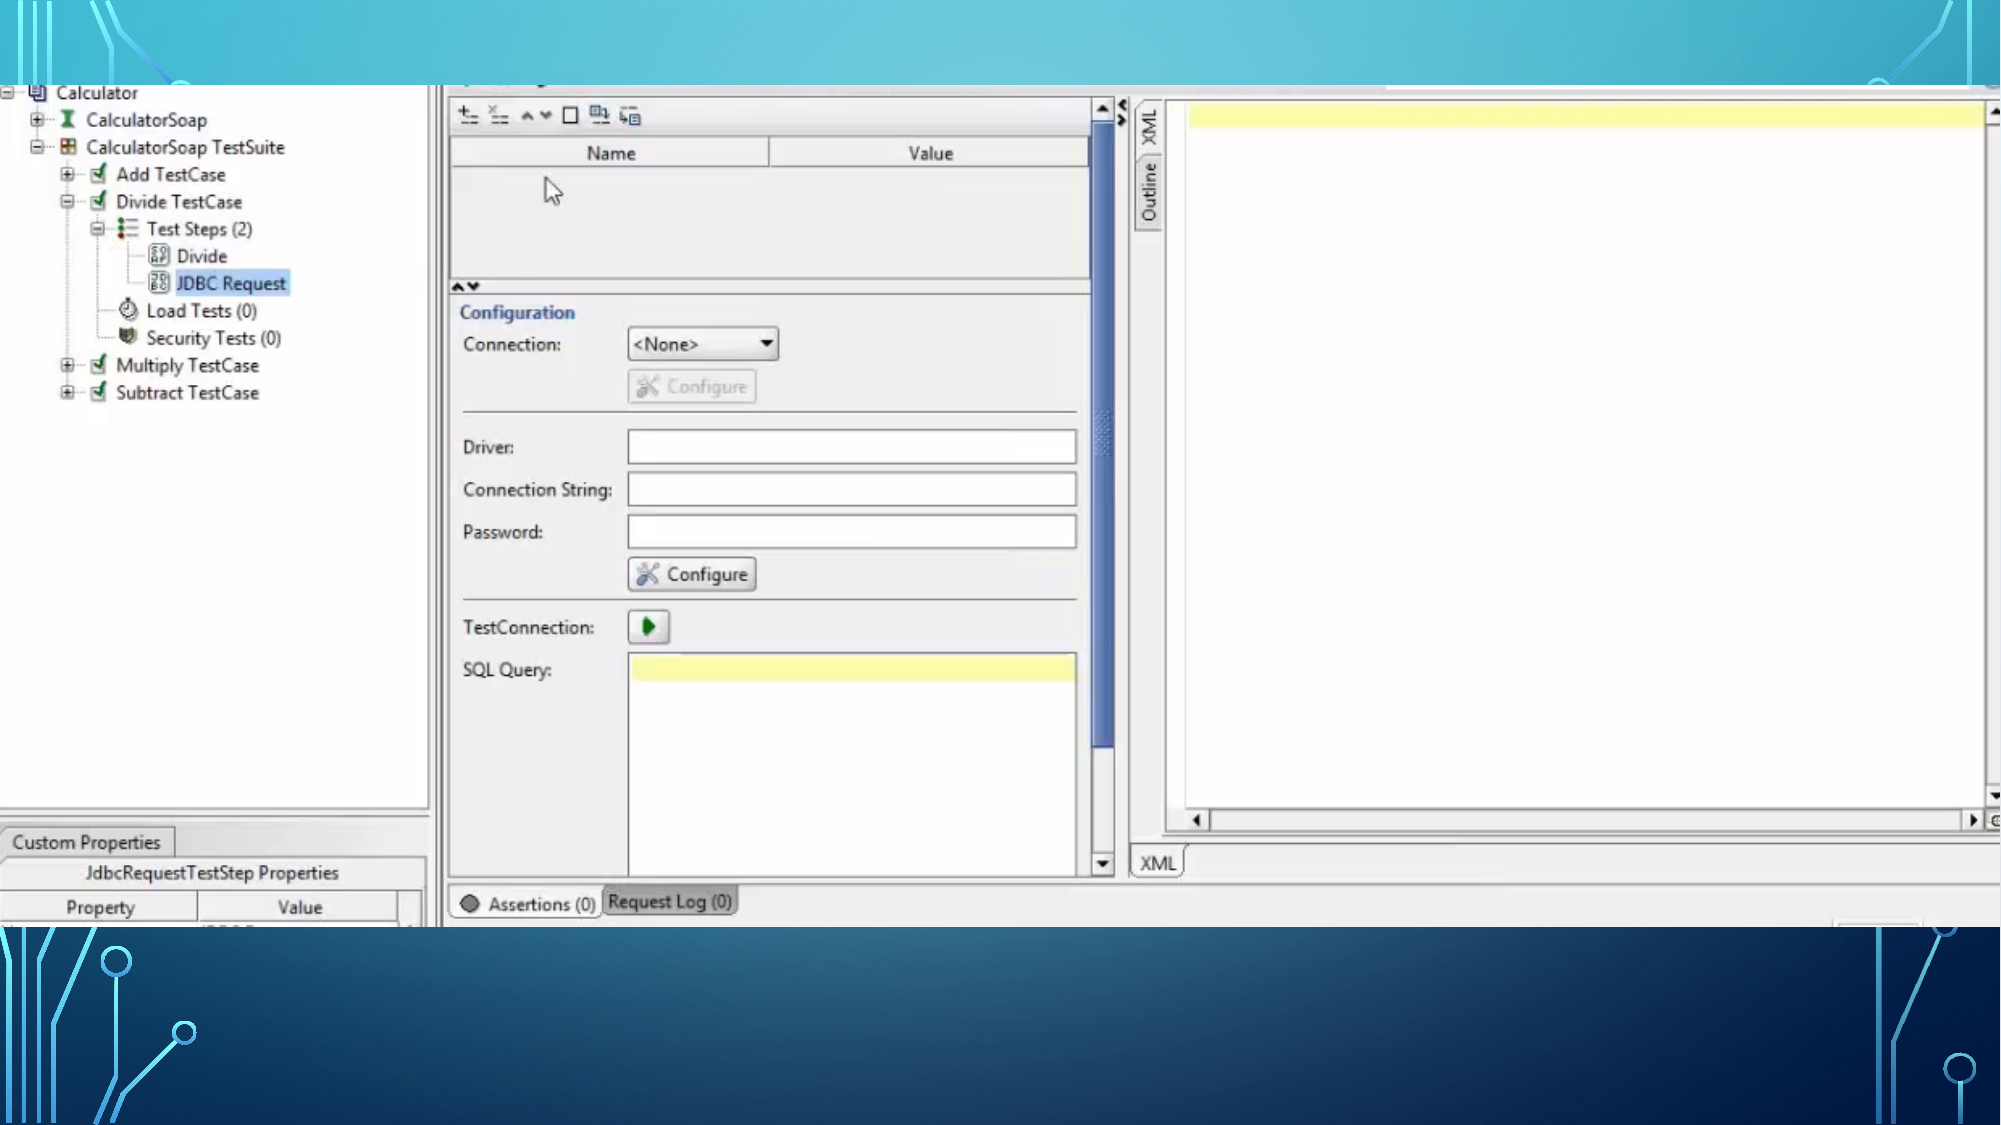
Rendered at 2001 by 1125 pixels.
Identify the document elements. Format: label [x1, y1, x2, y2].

picture [0, 85, 2000, 927]
